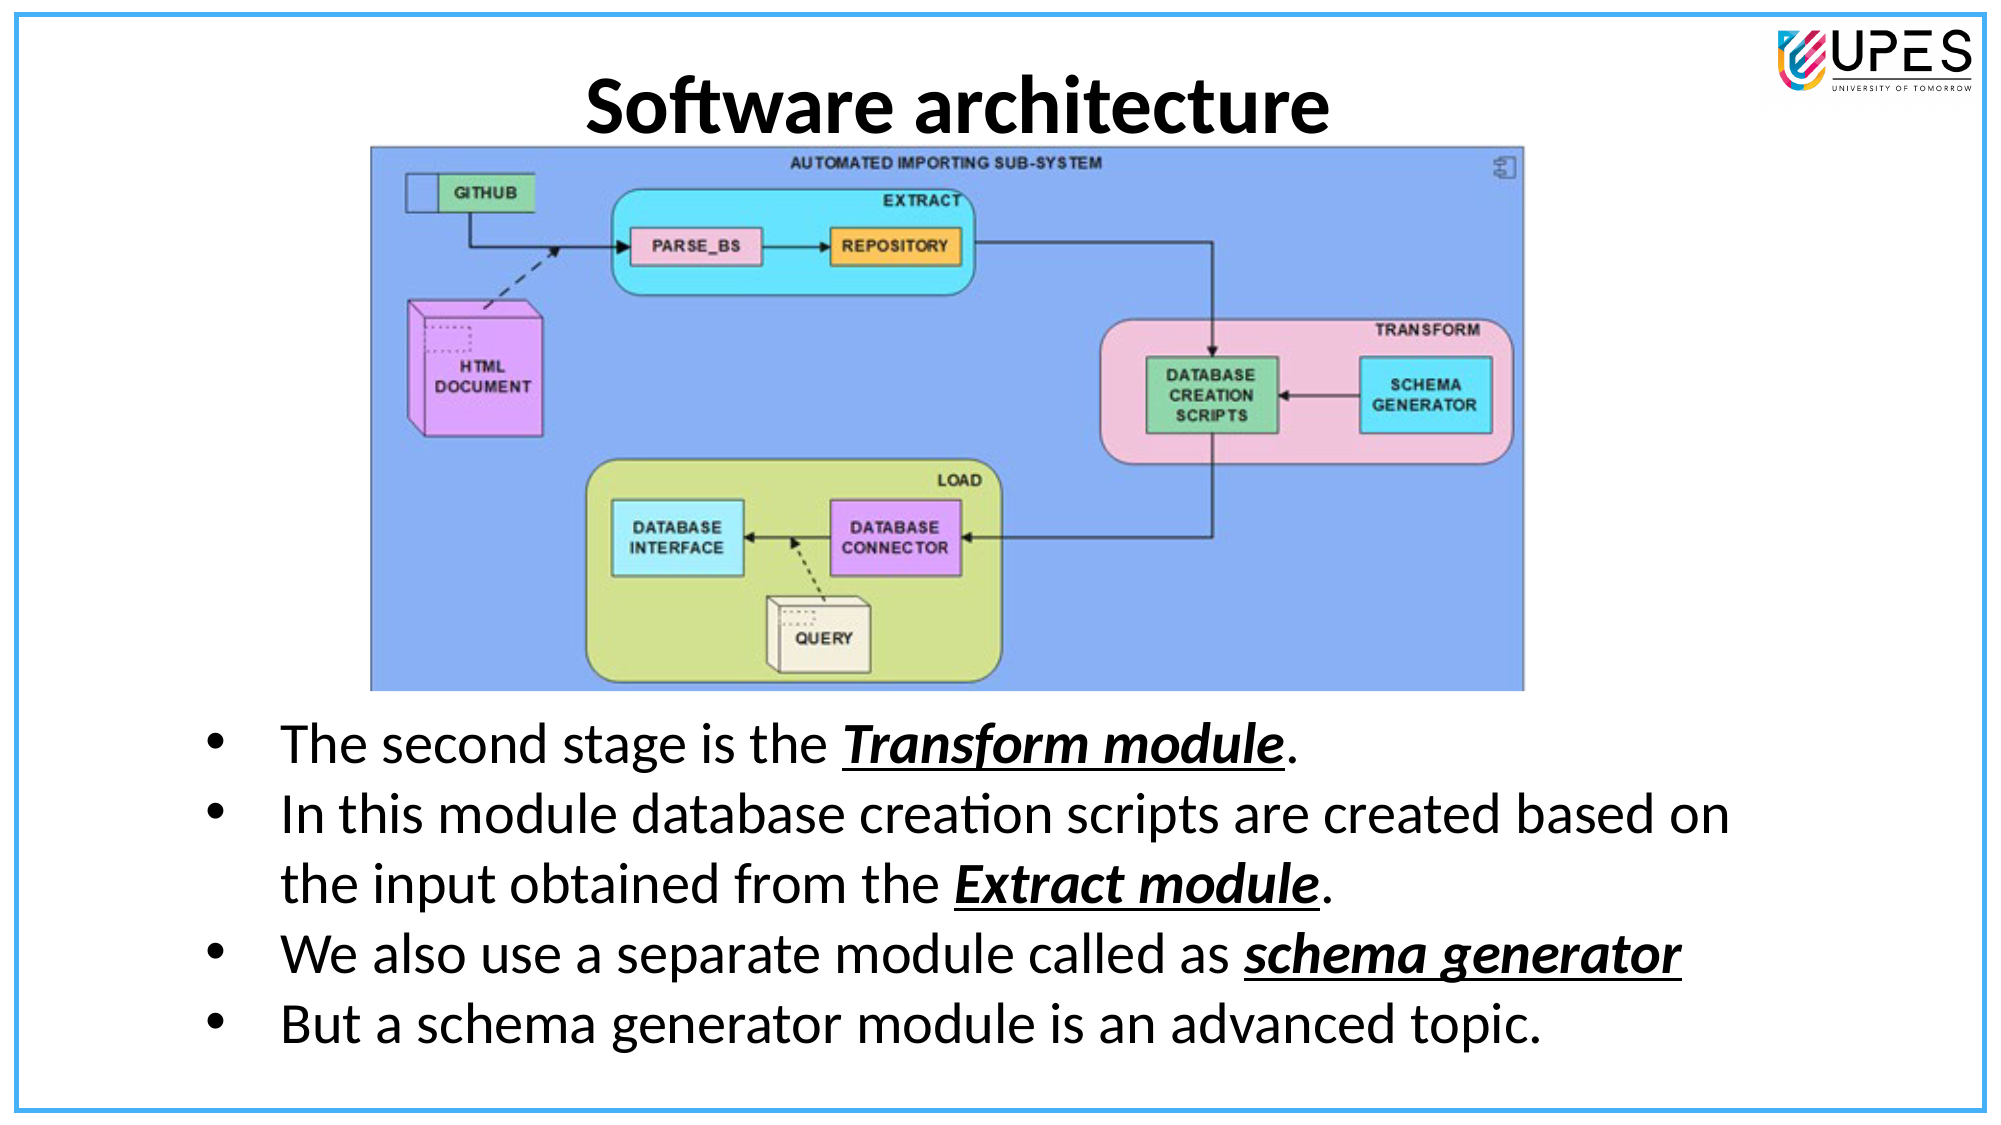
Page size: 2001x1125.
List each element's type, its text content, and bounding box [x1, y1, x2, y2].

text_box Software architecture [570, 53, 1430, 135]
picture [361, 135, 1533, 699]
text_box The second stage is the Transform module. In this module database creation scripts are created based on the input obtained from the Extract module. We also use a separate module called as schema generator But a schema generator module is an advanced topic. [190, 698, 1777, 1063]
picture [1758, 20, 1978, 110]
